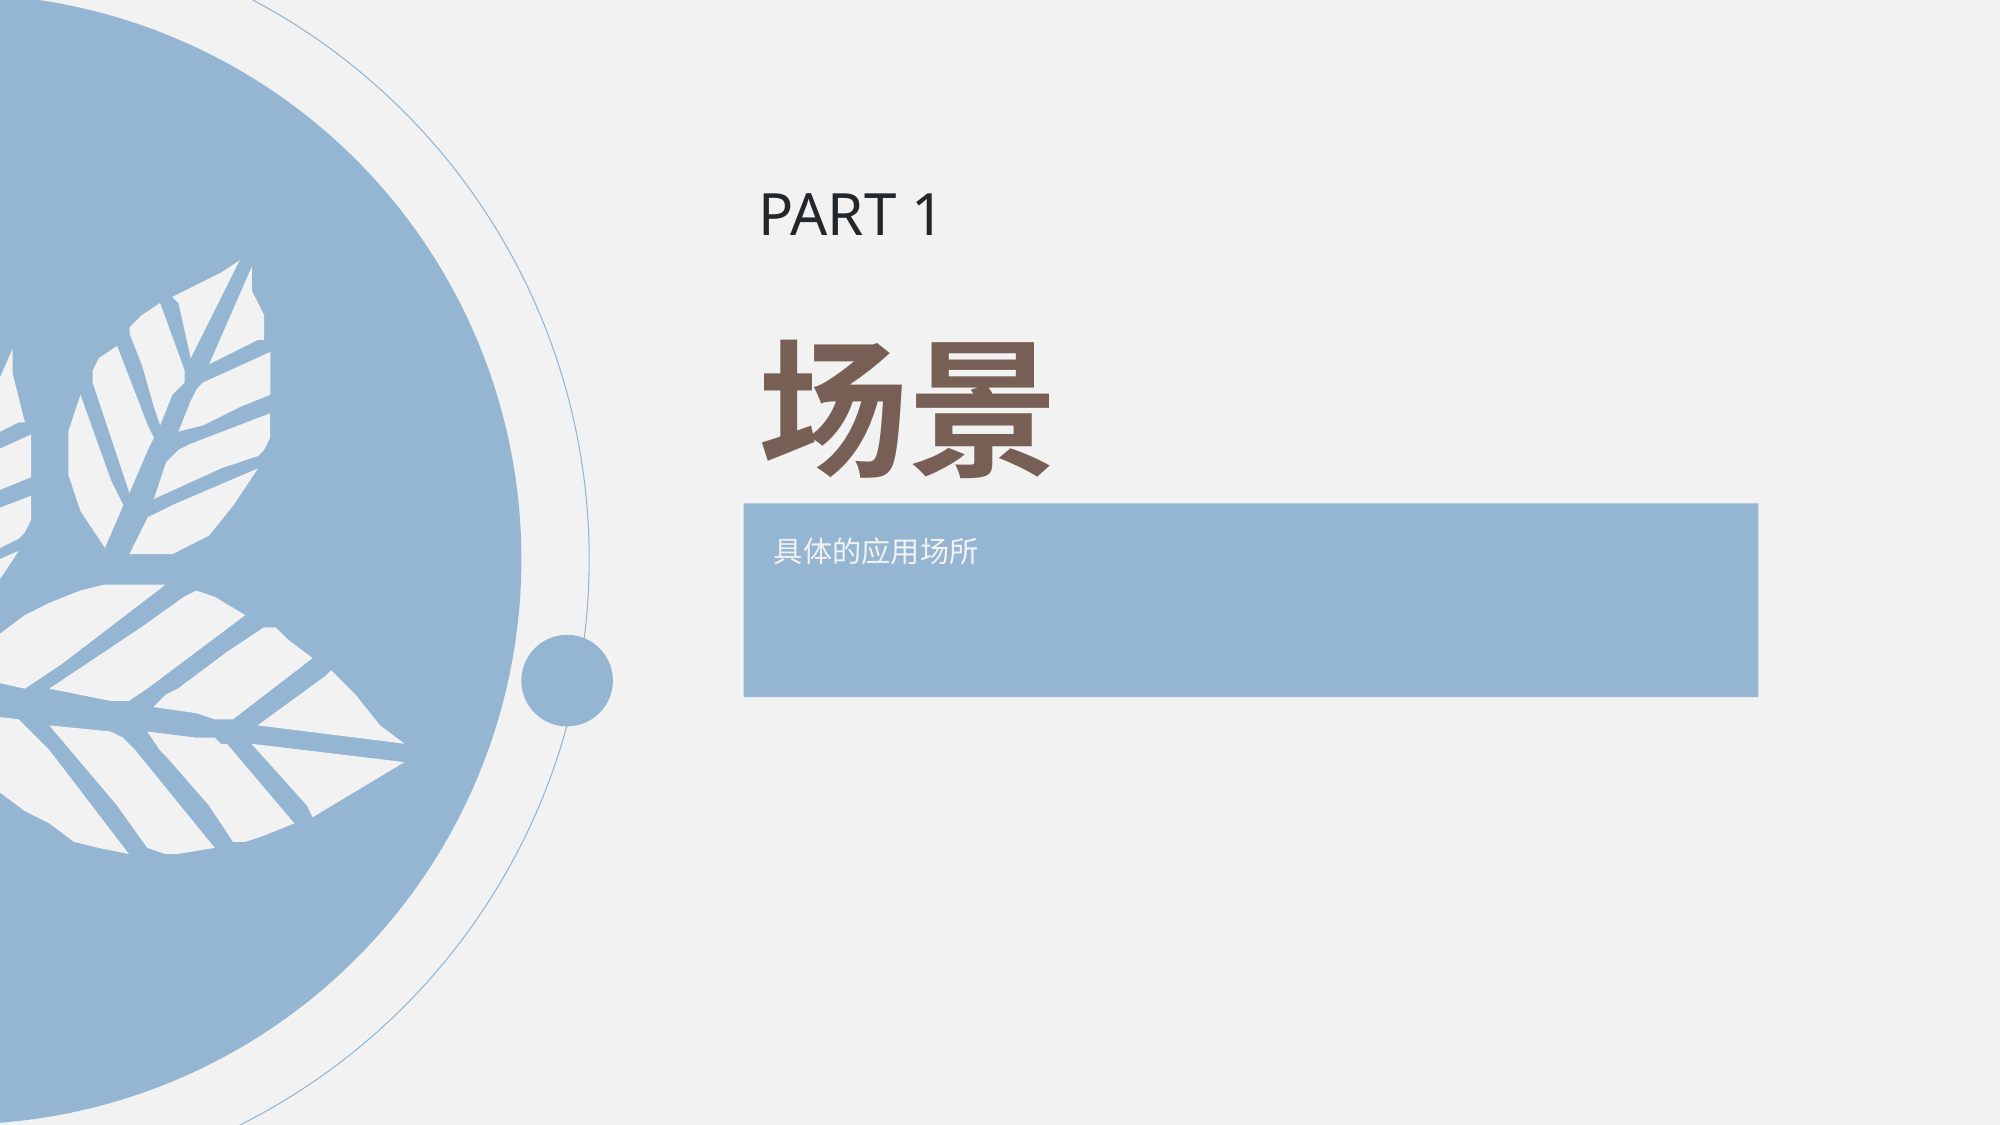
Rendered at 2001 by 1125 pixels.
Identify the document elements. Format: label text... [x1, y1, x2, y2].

list PART 1 [743, 145, 1129, 257]
list 场景 [743, 288, 1759, 469]
list 具体的应用场所 [759, 515, 1737, 685]
